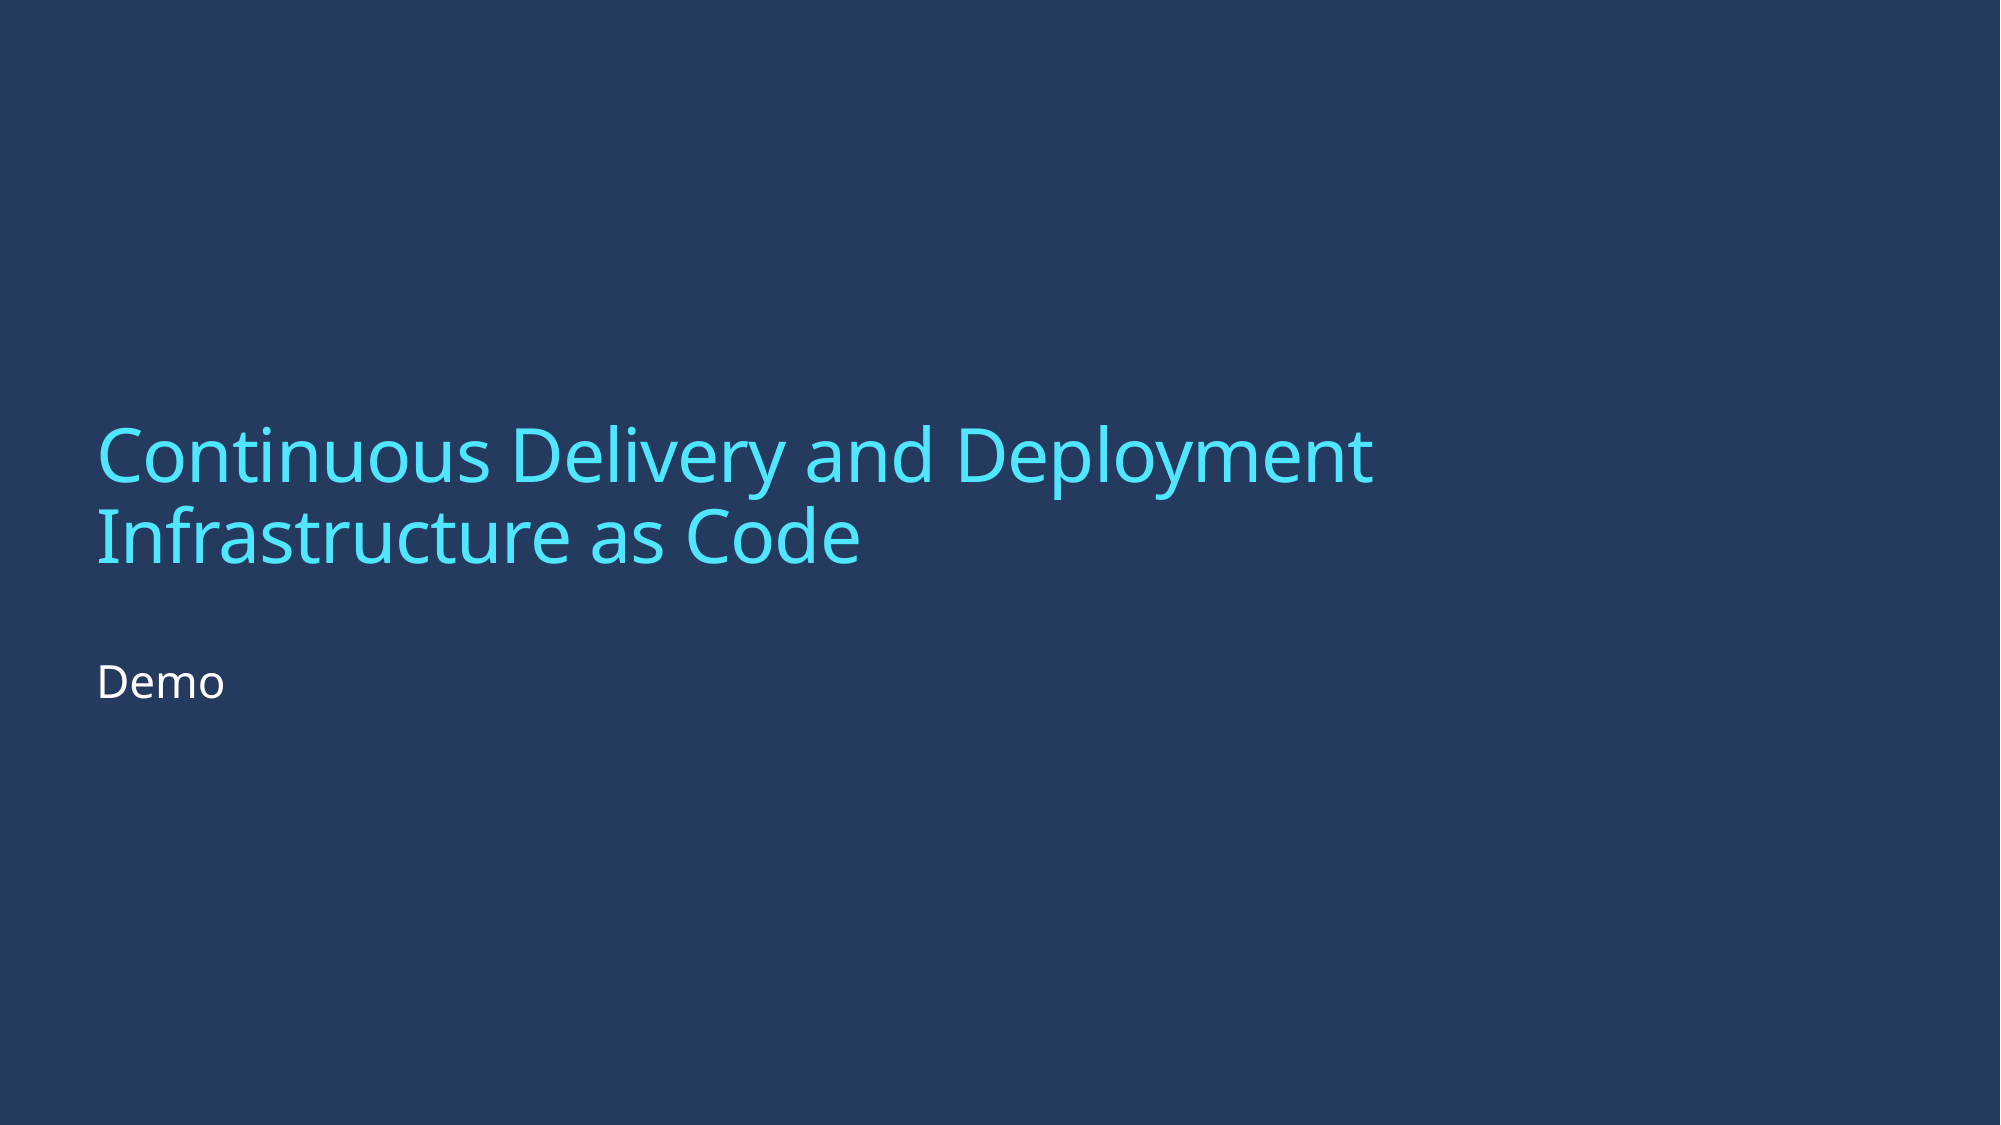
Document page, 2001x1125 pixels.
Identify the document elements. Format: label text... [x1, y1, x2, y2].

list Demo [96, 652, 1596, 708]
title Continuous Delivery and Deployment Infrastructure as Code [96, 415, 1596, 580]
